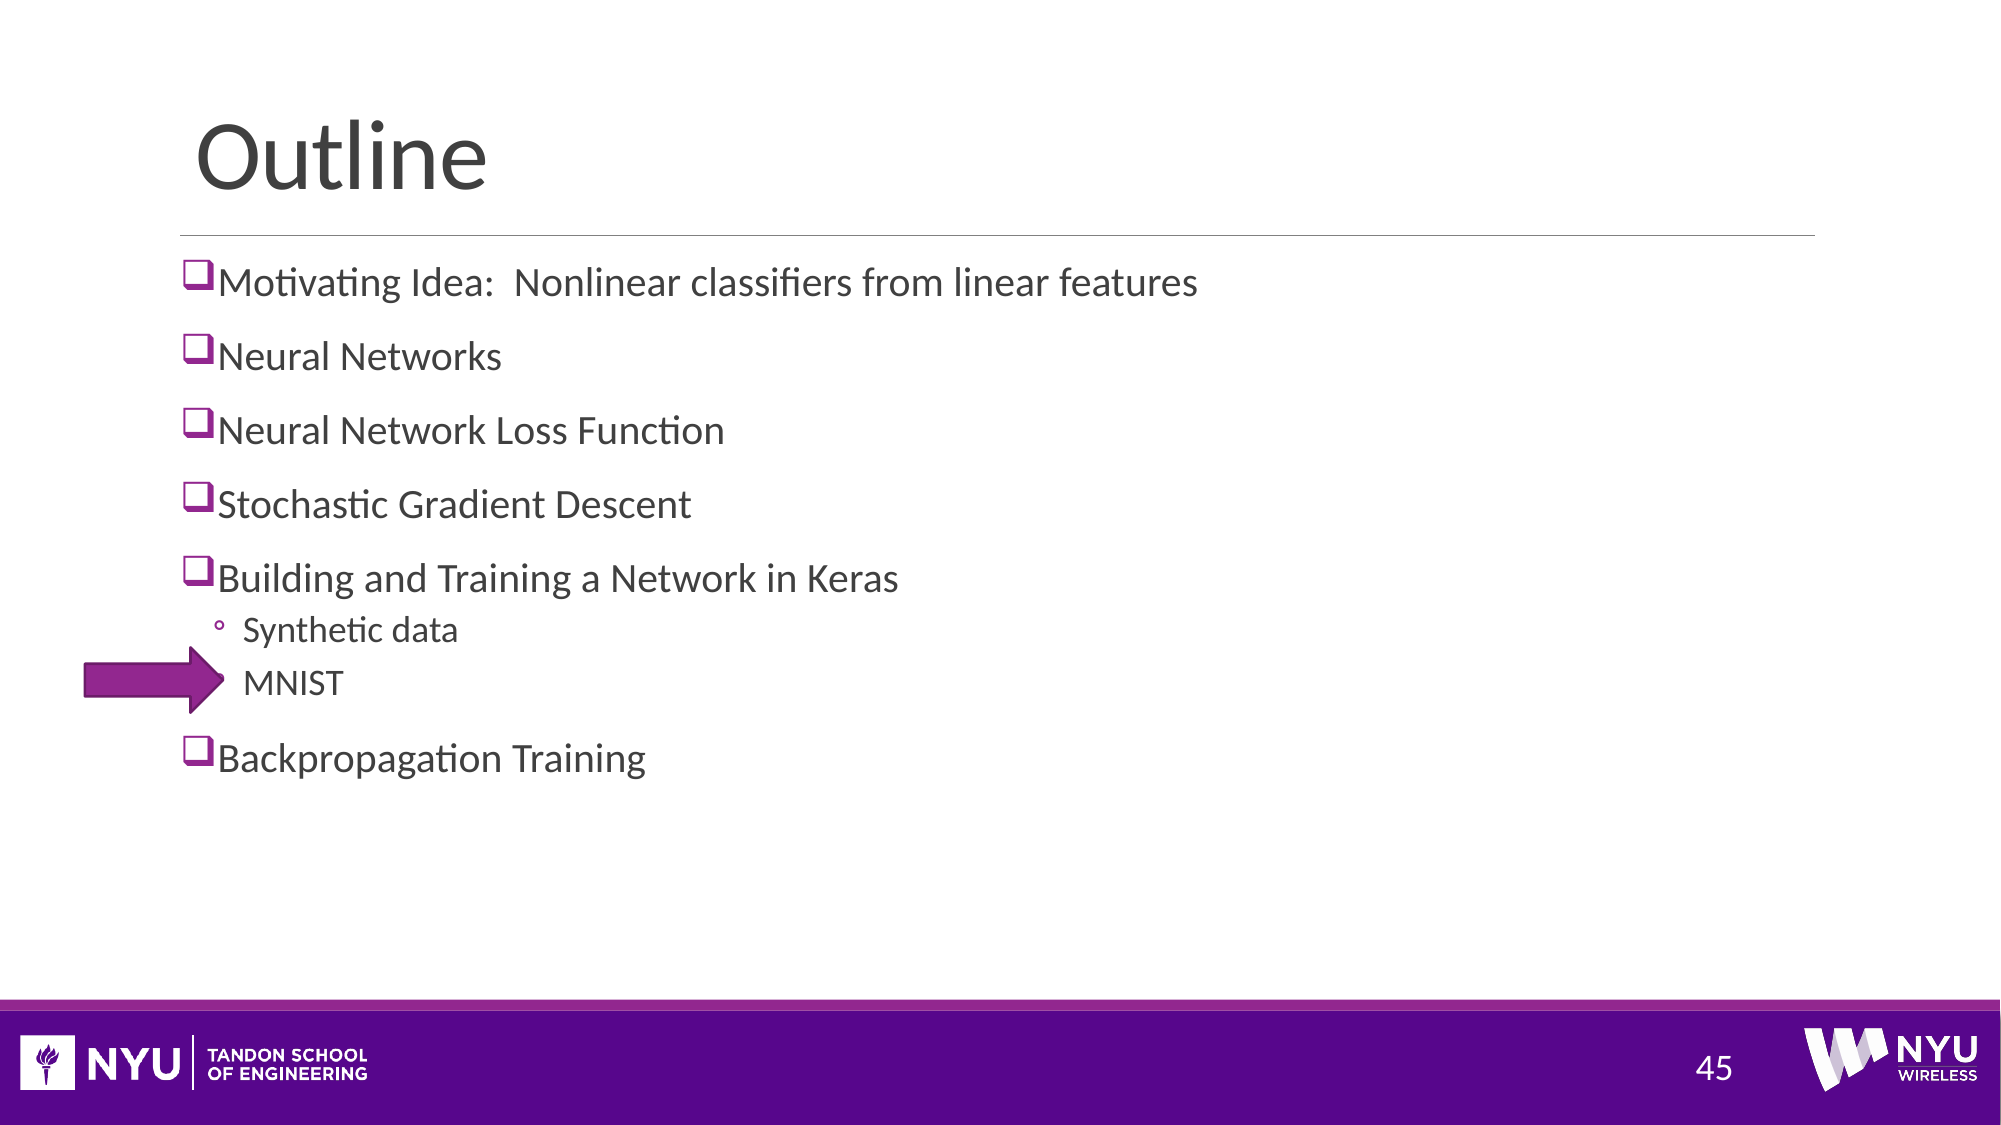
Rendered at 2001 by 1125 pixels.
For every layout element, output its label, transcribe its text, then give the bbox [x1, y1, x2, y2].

title Outline [180, 47, 1830, 218]
slide_number 45 [1533, 1035, 1749, 1096]
list Motivating Idea: Nonlinear classifiers from linear features Neural Networks Neural Network Loss Function Stochastic Gradient Descent Building and Training a Network in Keras Synthetic data MNIST Backpropagation Training [180, 252, 1830, 963]
text_box [83, 646, 225, 714]
